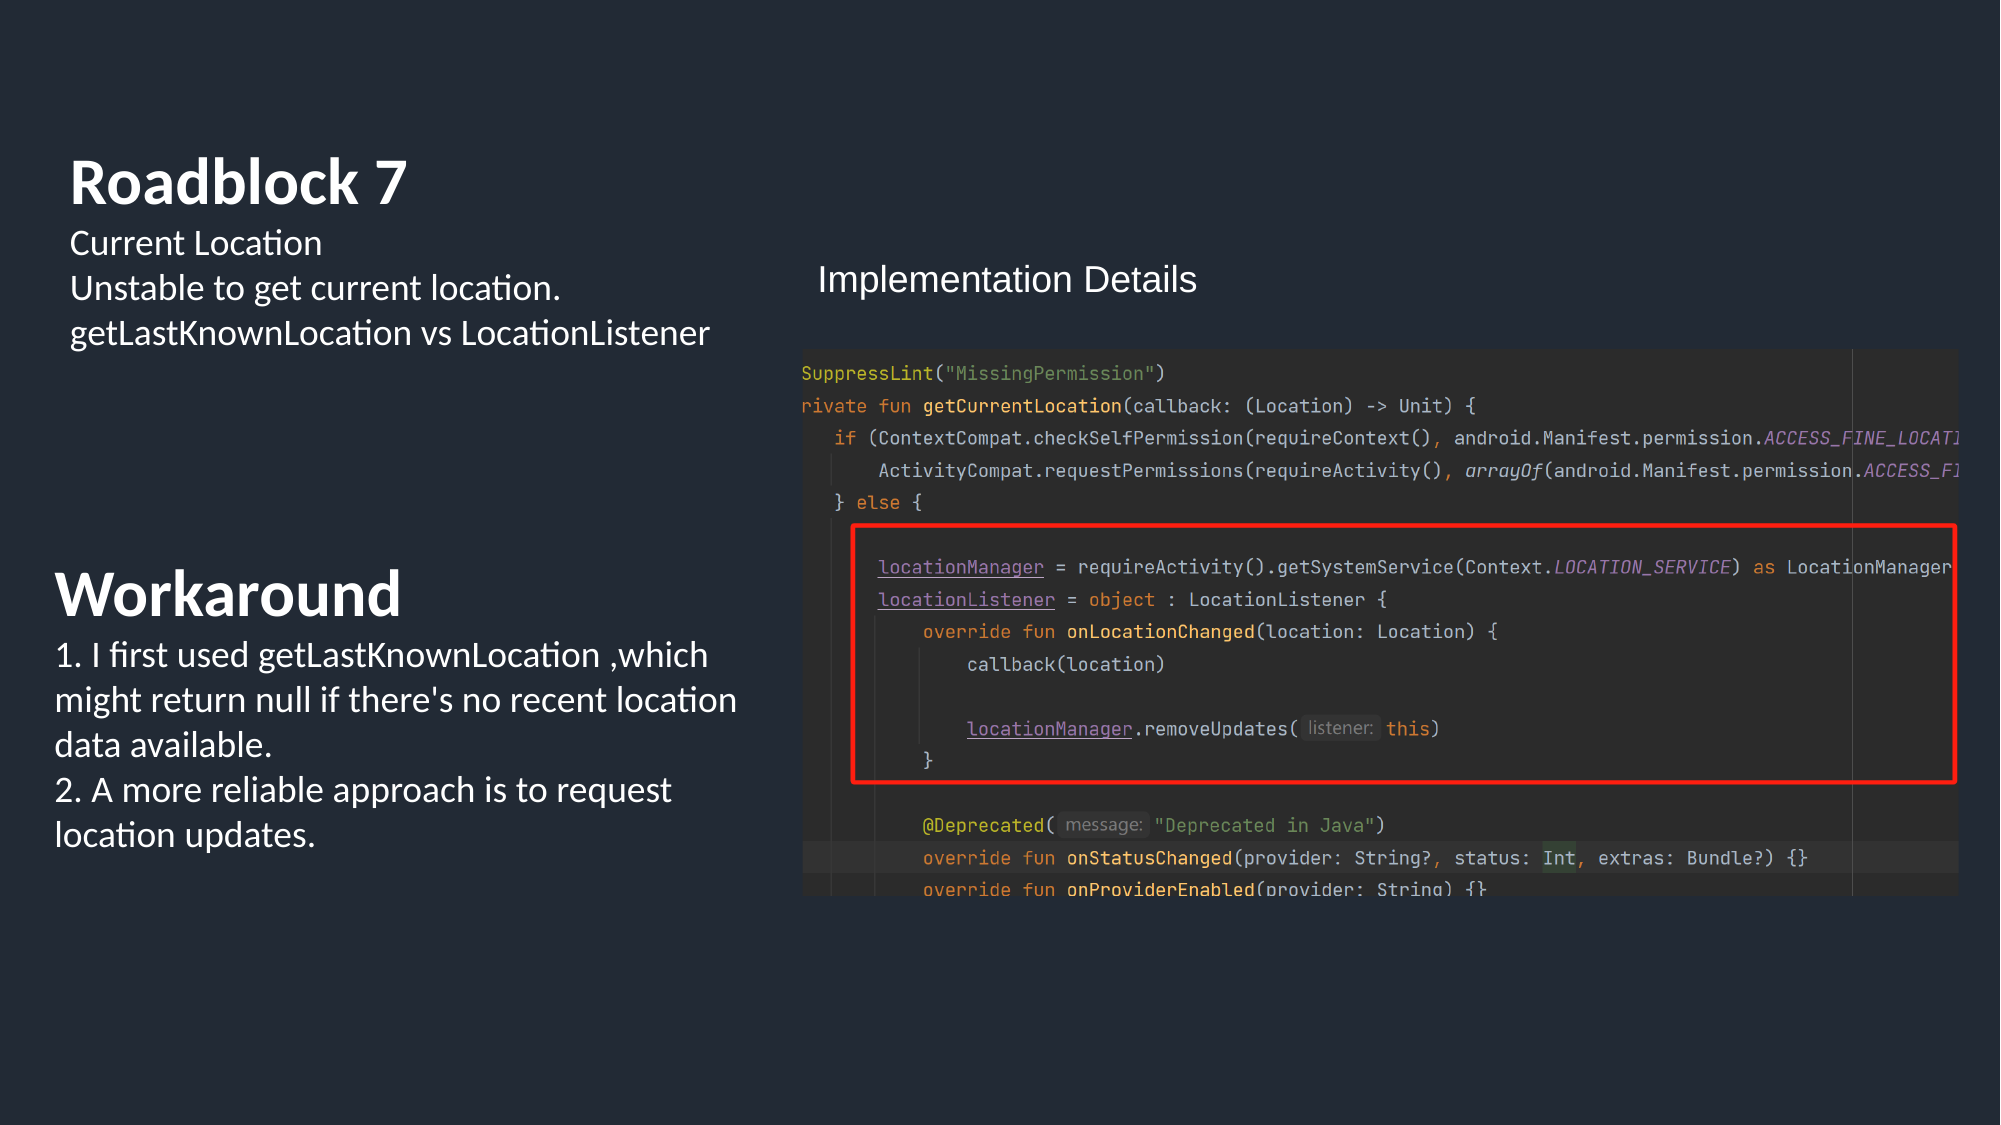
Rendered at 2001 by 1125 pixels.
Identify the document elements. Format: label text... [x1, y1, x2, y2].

text_box Roadblock 7 Current Location Unstable to get current location. getLastKnownLocation vs LocationListener [55, 131, 790, 451]
text_box Workaround 1. I first used getLastKnownLocation ,which might return null if there's no recent location data available. 2. A more reliable approach is to request location updates. [39, 542, 774, 862]
text_box Implementation Details [802, 247, 1803, 308]
picture [802, 349, 1959, 896]
